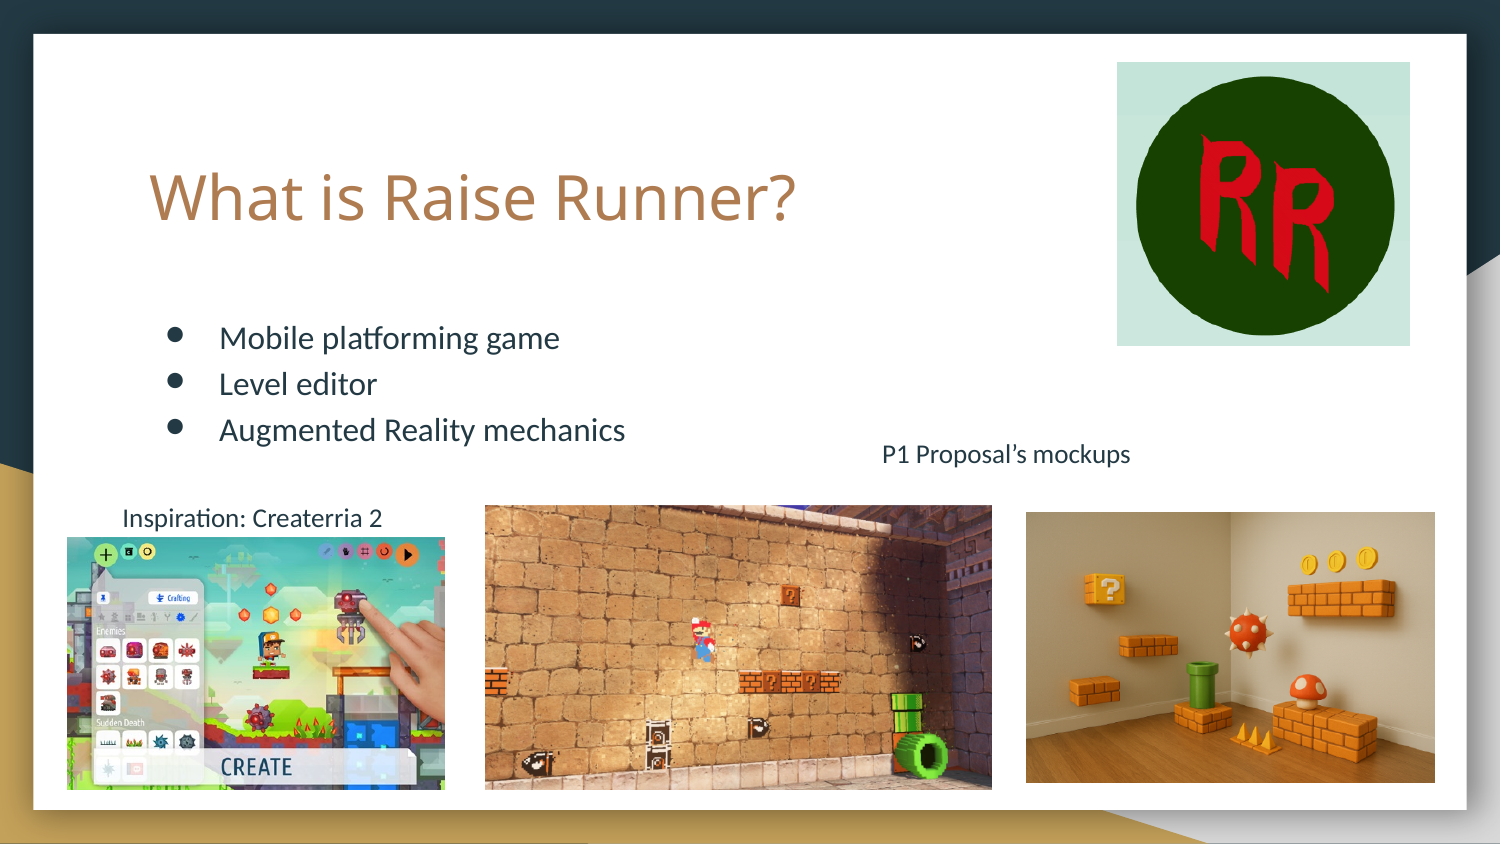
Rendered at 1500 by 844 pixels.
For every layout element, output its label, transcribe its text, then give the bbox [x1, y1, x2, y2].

picture [67, 537, 445, 790]
text_box P1 Proposal’s mockups [866, 421, 1500, 485]
list Mobile platforming game Level editor Augmented Reality mechanics [129, 295, 693, 444]
picture [1117, 62, 1411, 346]
picture [485, 505, 992, 790]
title What is Raise Runner? [134, 138, 1112, 296]
text_box Inspiration: Createrria 2 [107, 484, 851, 548]
picture [1026, 512, 1435, 783]
